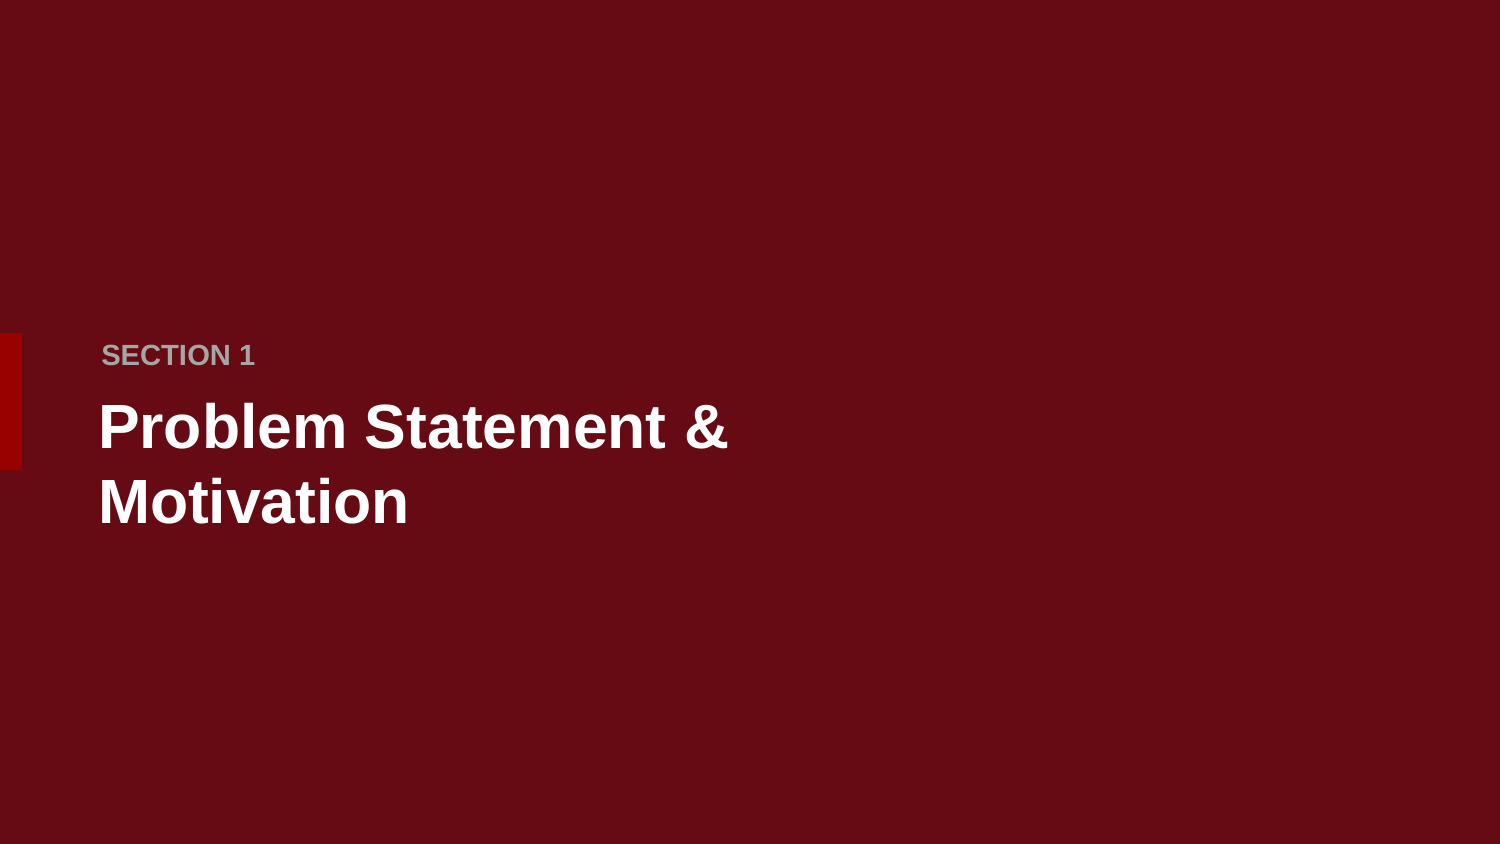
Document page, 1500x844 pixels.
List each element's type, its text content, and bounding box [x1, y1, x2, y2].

list SECTION 1 [86, 333, 694, 375]
title Problem Statement & Motivation [83, 407, 1199, 516]
